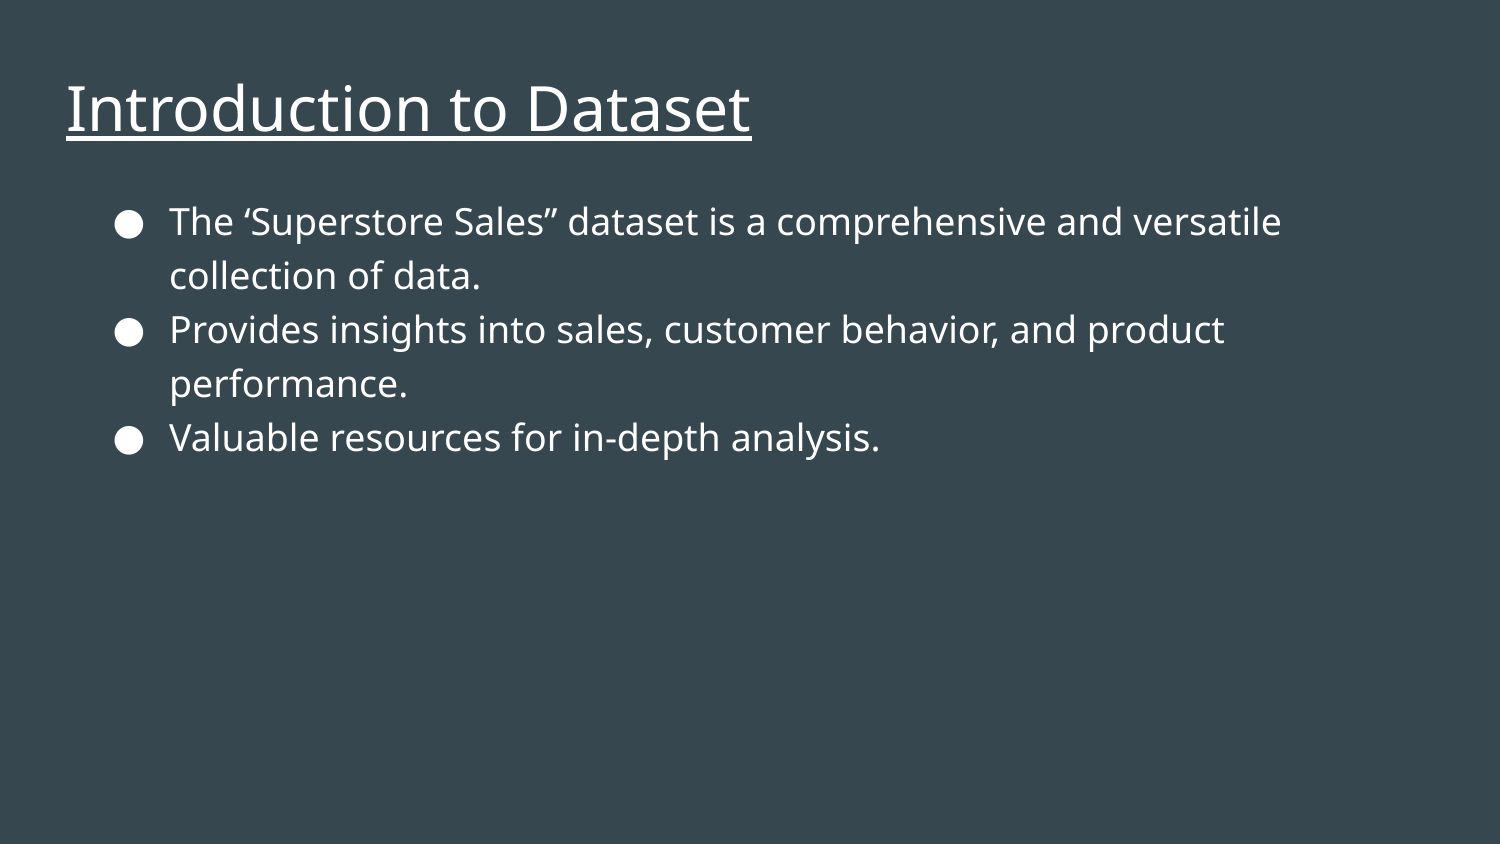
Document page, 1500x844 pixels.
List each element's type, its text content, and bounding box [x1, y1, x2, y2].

title Introduction to Dataset [51, 54, 1449, 149]
text_box The ‘Superstore Sales” dataset is a comprehensive and versatile collection of data. Provides insights into sales, customer behavior, and product performance. Valuable resources for in-depth analysis. [79, 173, 1449, 458]
